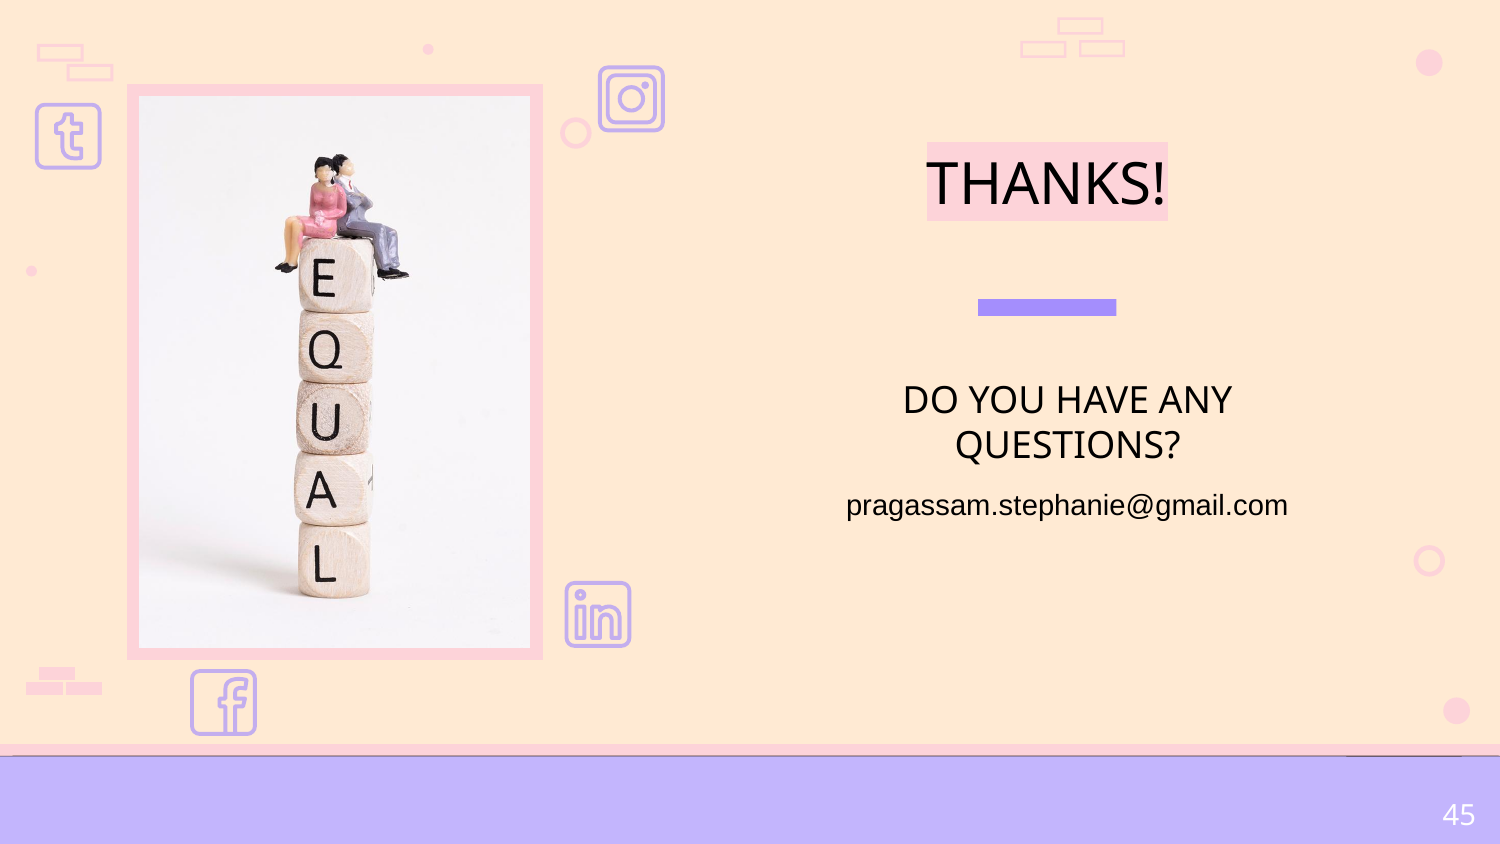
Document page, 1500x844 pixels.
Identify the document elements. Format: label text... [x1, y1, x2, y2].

text_box [190, 669, 257, 736]
picture [138, 95, 531, 648]
text_box THANKS! [712, 98, 1382, 263]
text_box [564, 580, 632, 649]
text_box DO YOU HAVE ANY QUESTIONS? pragassam.stephanie@gmail.com [811, 337, 1324, 560]
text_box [597, 65, 666, 133]
text_box 45 [1428, 788, 1492, 839]
text_box [978, 299, 1117, 316]
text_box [34, 102, 102, 170]
